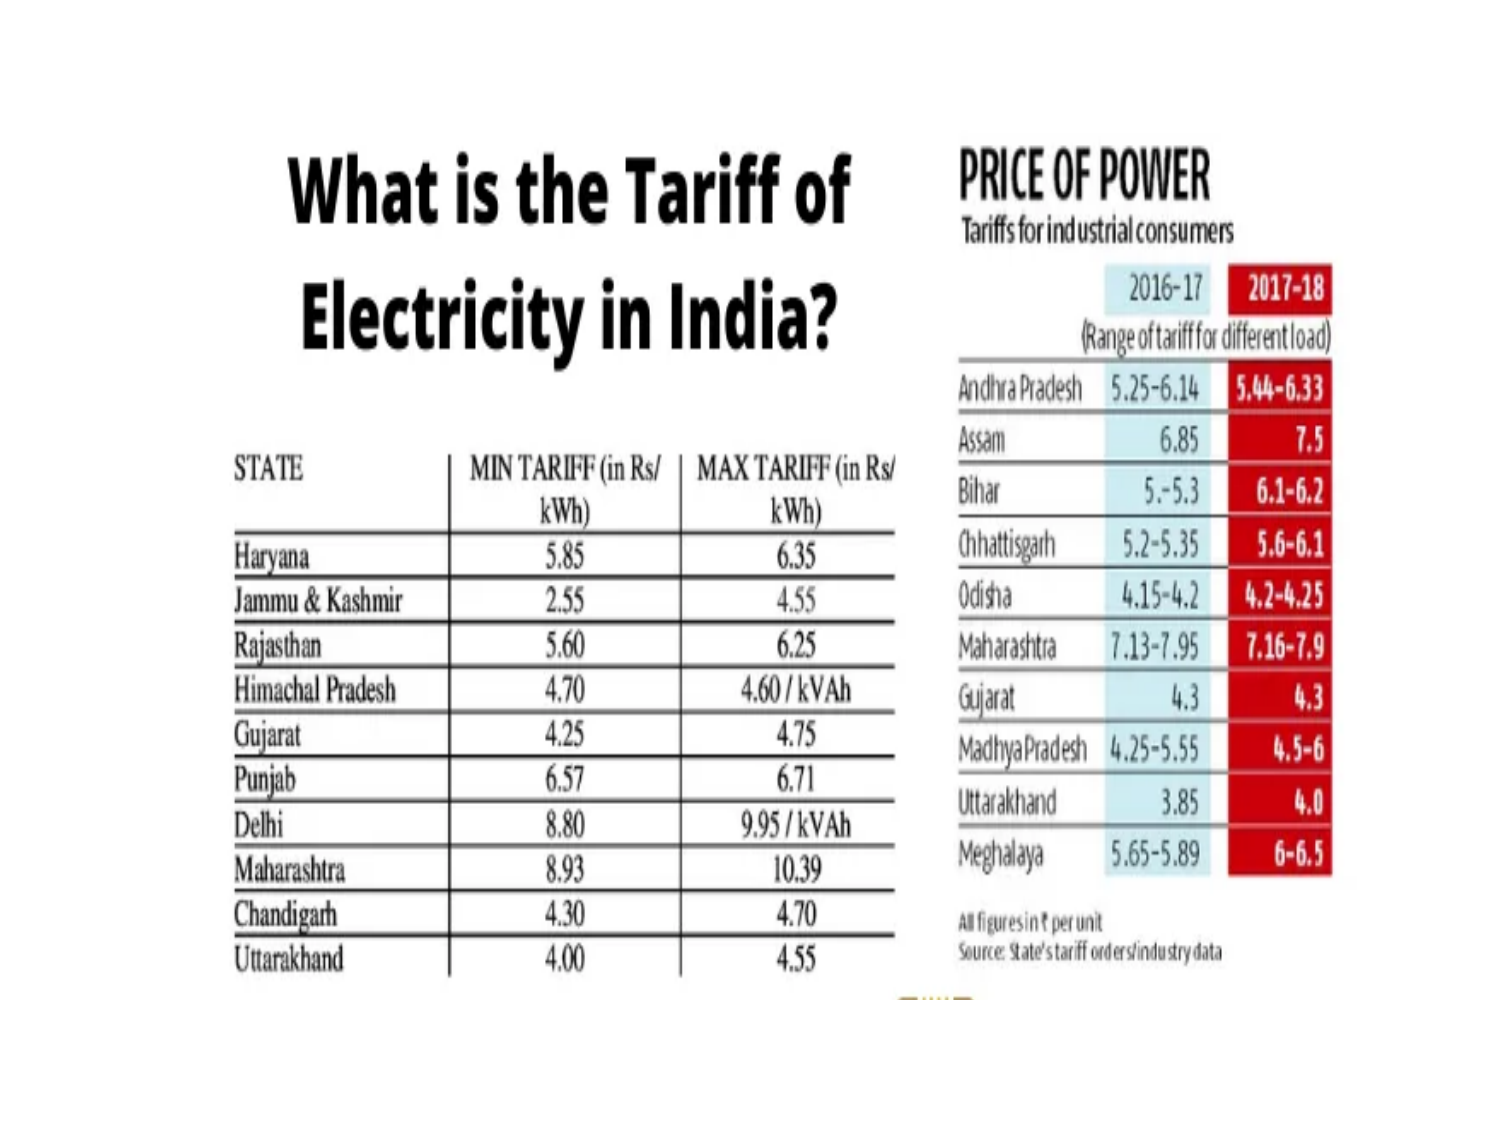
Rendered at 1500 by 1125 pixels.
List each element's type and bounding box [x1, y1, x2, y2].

picture [124, 87, 1426, 1001]
